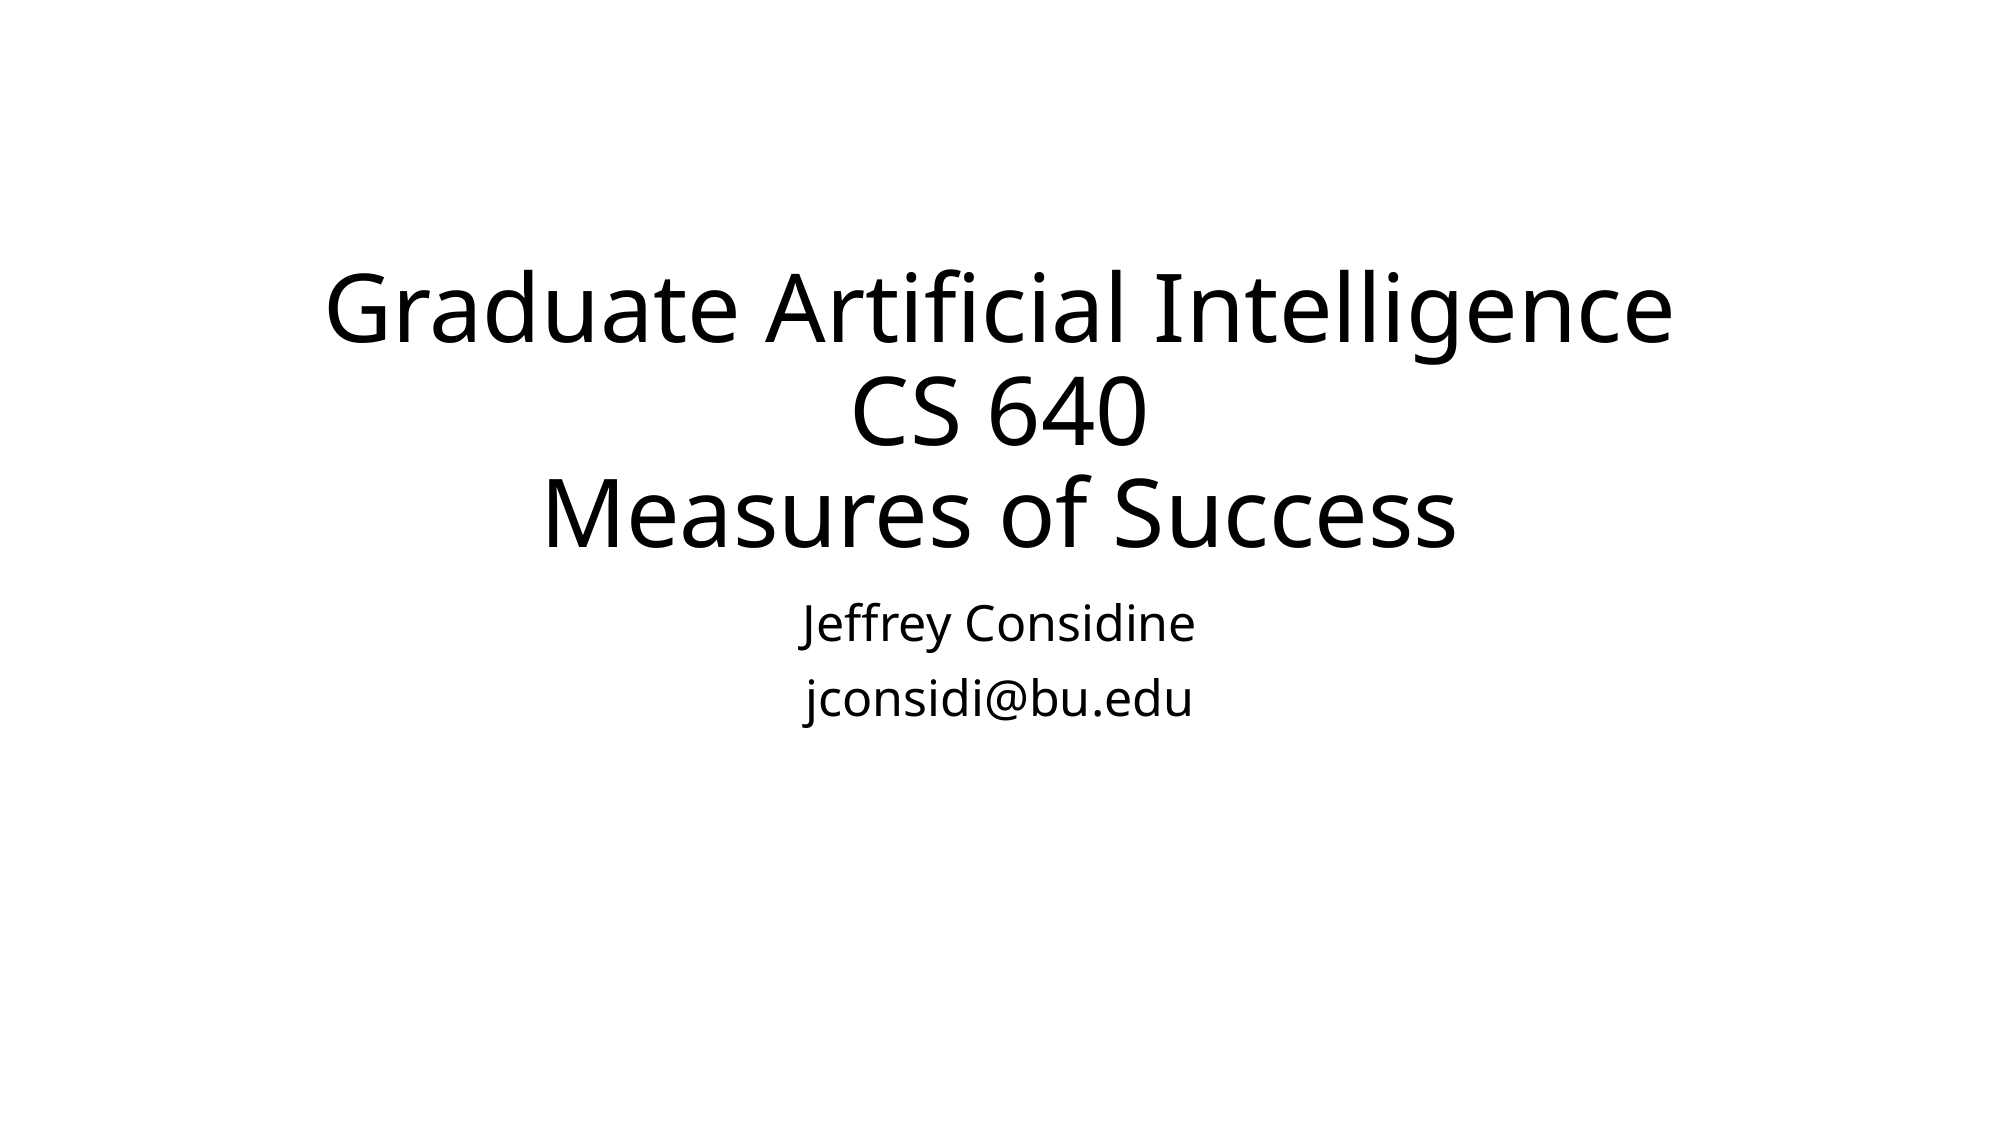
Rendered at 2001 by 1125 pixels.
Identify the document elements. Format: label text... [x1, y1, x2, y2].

subtitle Jeffrey Considine jconsidi@bu.edu [249, 590, 1750, 863]
title Graduate Artificial Intelligence CS 640 Measures of Success [249, 184, 1750, 576]
